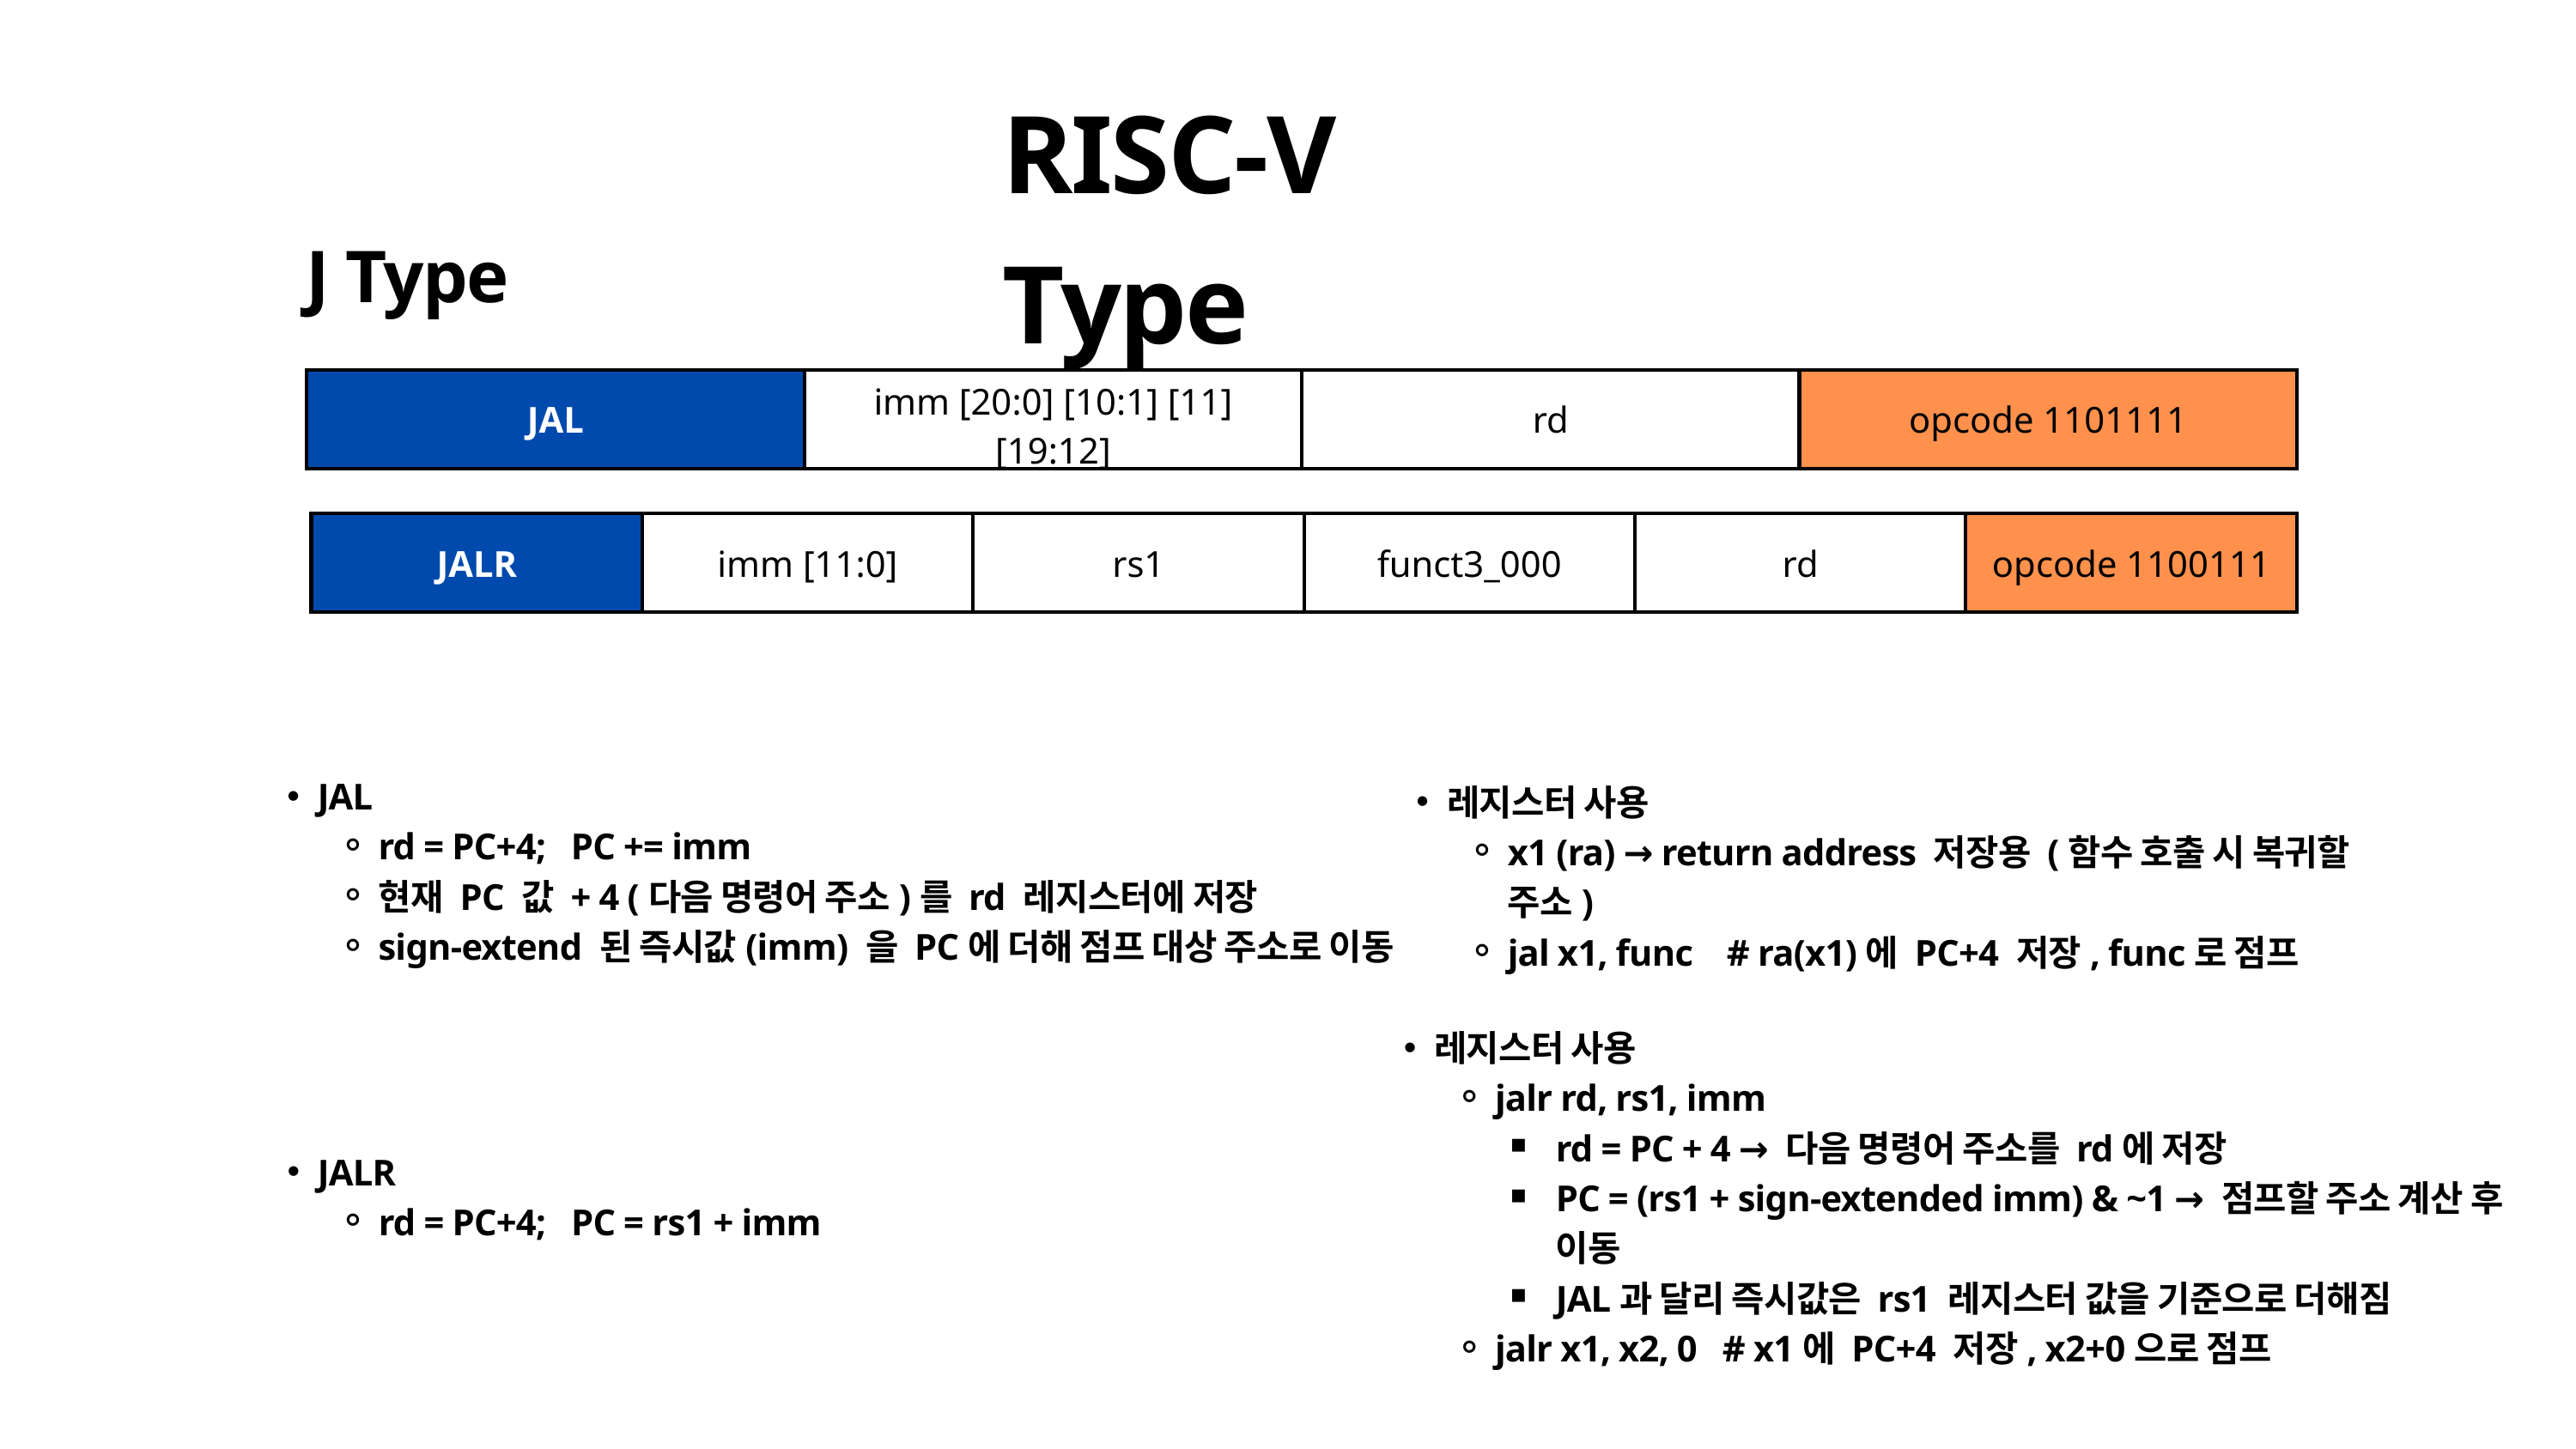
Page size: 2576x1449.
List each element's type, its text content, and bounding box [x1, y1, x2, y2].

text_box RISC-V Type [1002, 64, 1574, 366]
table_header rd [1303, 372, 1797, 467]
table_header JALR [313, 515, 641, 610]
text_box 레지스터 사용 jalr rd, rs1, imm rd = PC + 4 → 다음 명령어 주소를 rd에 저장 PC = (rs1 + sign-extended imm) & ~1 → 점프할 주소 계산 후 이동 JAL과 달리 즉시값은 rs1 레지스터 값을 기준으로 더해짐 jalr x1, x2, 0 # x1에 PC+4 저장, x2+0으로 점프 [1373, 1018, 2564, 1369]
table_header imm [20:0] [10:1] [11] [19:12] [806, 372, 1300, 467]
text_box J Type [287, 216, 859, 317]
table_header rd [1637, 515, 1964, 610]
table_header opcode ­1101111 [1801, 372, 2295, 467]
text_box JALR rd = PC+4; PC = rs1 + imm [257, 1142, 1373, 1243]
table_header imm [11:0] [644, 515, 971, 610]
table_header JAL [308, 372, 803, 467]
text_box JAL rd = PC+4; PC += imm 현재 PC 값 + 4 (다음 명령어 주소)를 rd 레지스터에 저장 sign-extend 된 즉시값(imm) 을 PC에 더해 점프 대상 주소로 이동 [257, 767, 1987, 1018]
table_header ­opcode 1100111 [1967, 515, 2295, 610]
table_header rs1 [975, 515, 1303, 610]
text_box 레지스터 사용 x1 (ra) → return address 저장용 (함수 호출 시 복귀할 주소) jal x1, func # ra(x1)에 PC+4 저장, func로 점프 [1386, 772, 2404, 973]
table_header funct3_000 [1306, 515, 1633, 610]
